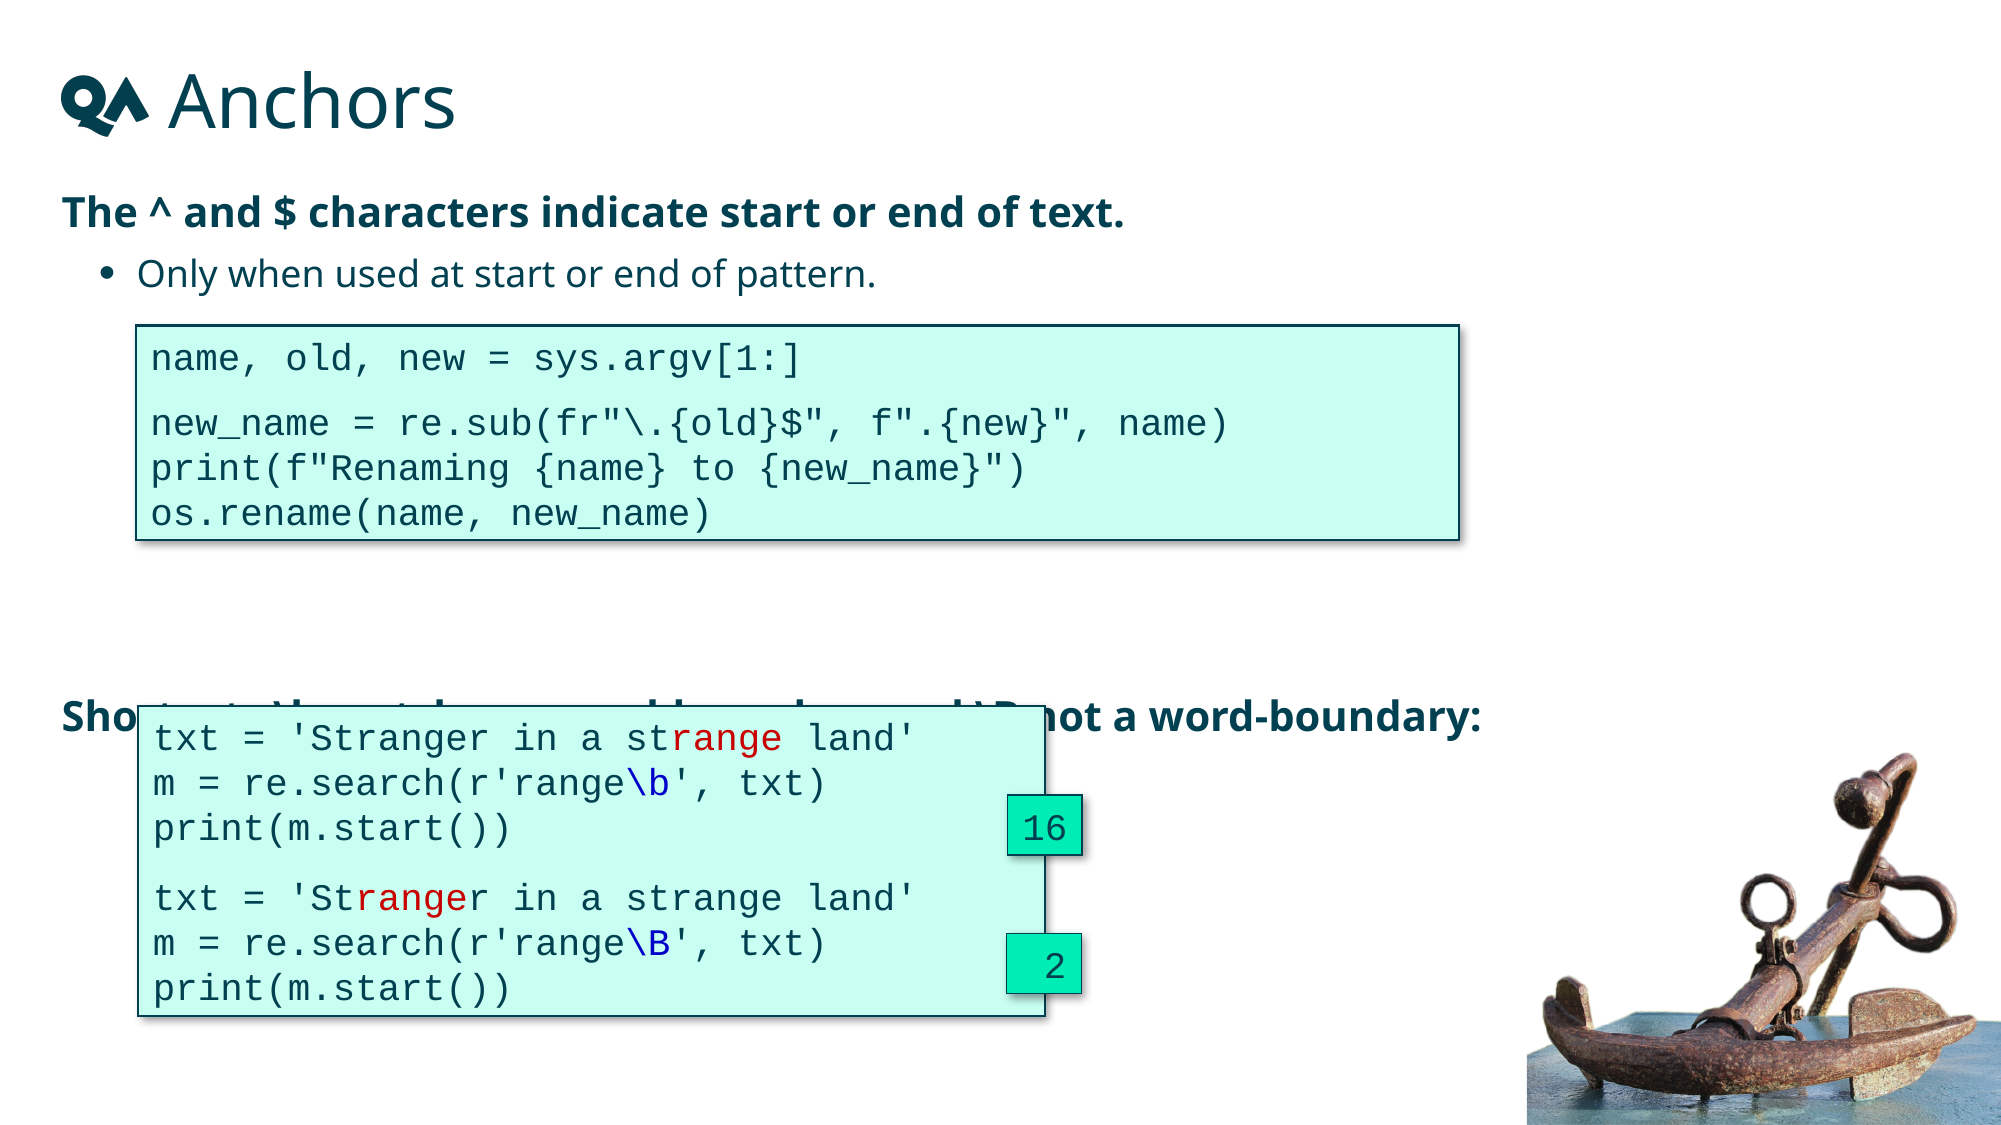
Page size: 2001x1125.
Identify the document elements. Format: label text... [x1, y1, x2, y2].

text_box 16 [1007, 795, 1083, 855]
text_box 2 [1006, 933, 1082, 994]
picture [1526, 739, 2000, 1125]
title Anchors [168, 53, 2000, 186]
picture [44, 61, 166, 148]
text_box name, old, new = sys.argv[1:] new_name = re.sub(fr"\.{old}$", f".{new}", name) print(f"Renaming {name} to {new_name}") os.rename(name, new_name) [135, 325, 1459, 540]
text_box txt = 'Stranger in a strange land' m = re.search(r'range\b', txt) print(m.start()) txt = 'Stranger in a strange land' m = re.search(r'range\B', txt) print(m.start()) [138, 705, 1045, 1016]
list The ^ and $ characters indicate start or end of text. Only when used at start or end of pattern. Shortcuts \b matches a word-boundary and \B not a word-boundary: [61, 186, 1951, 1059]
